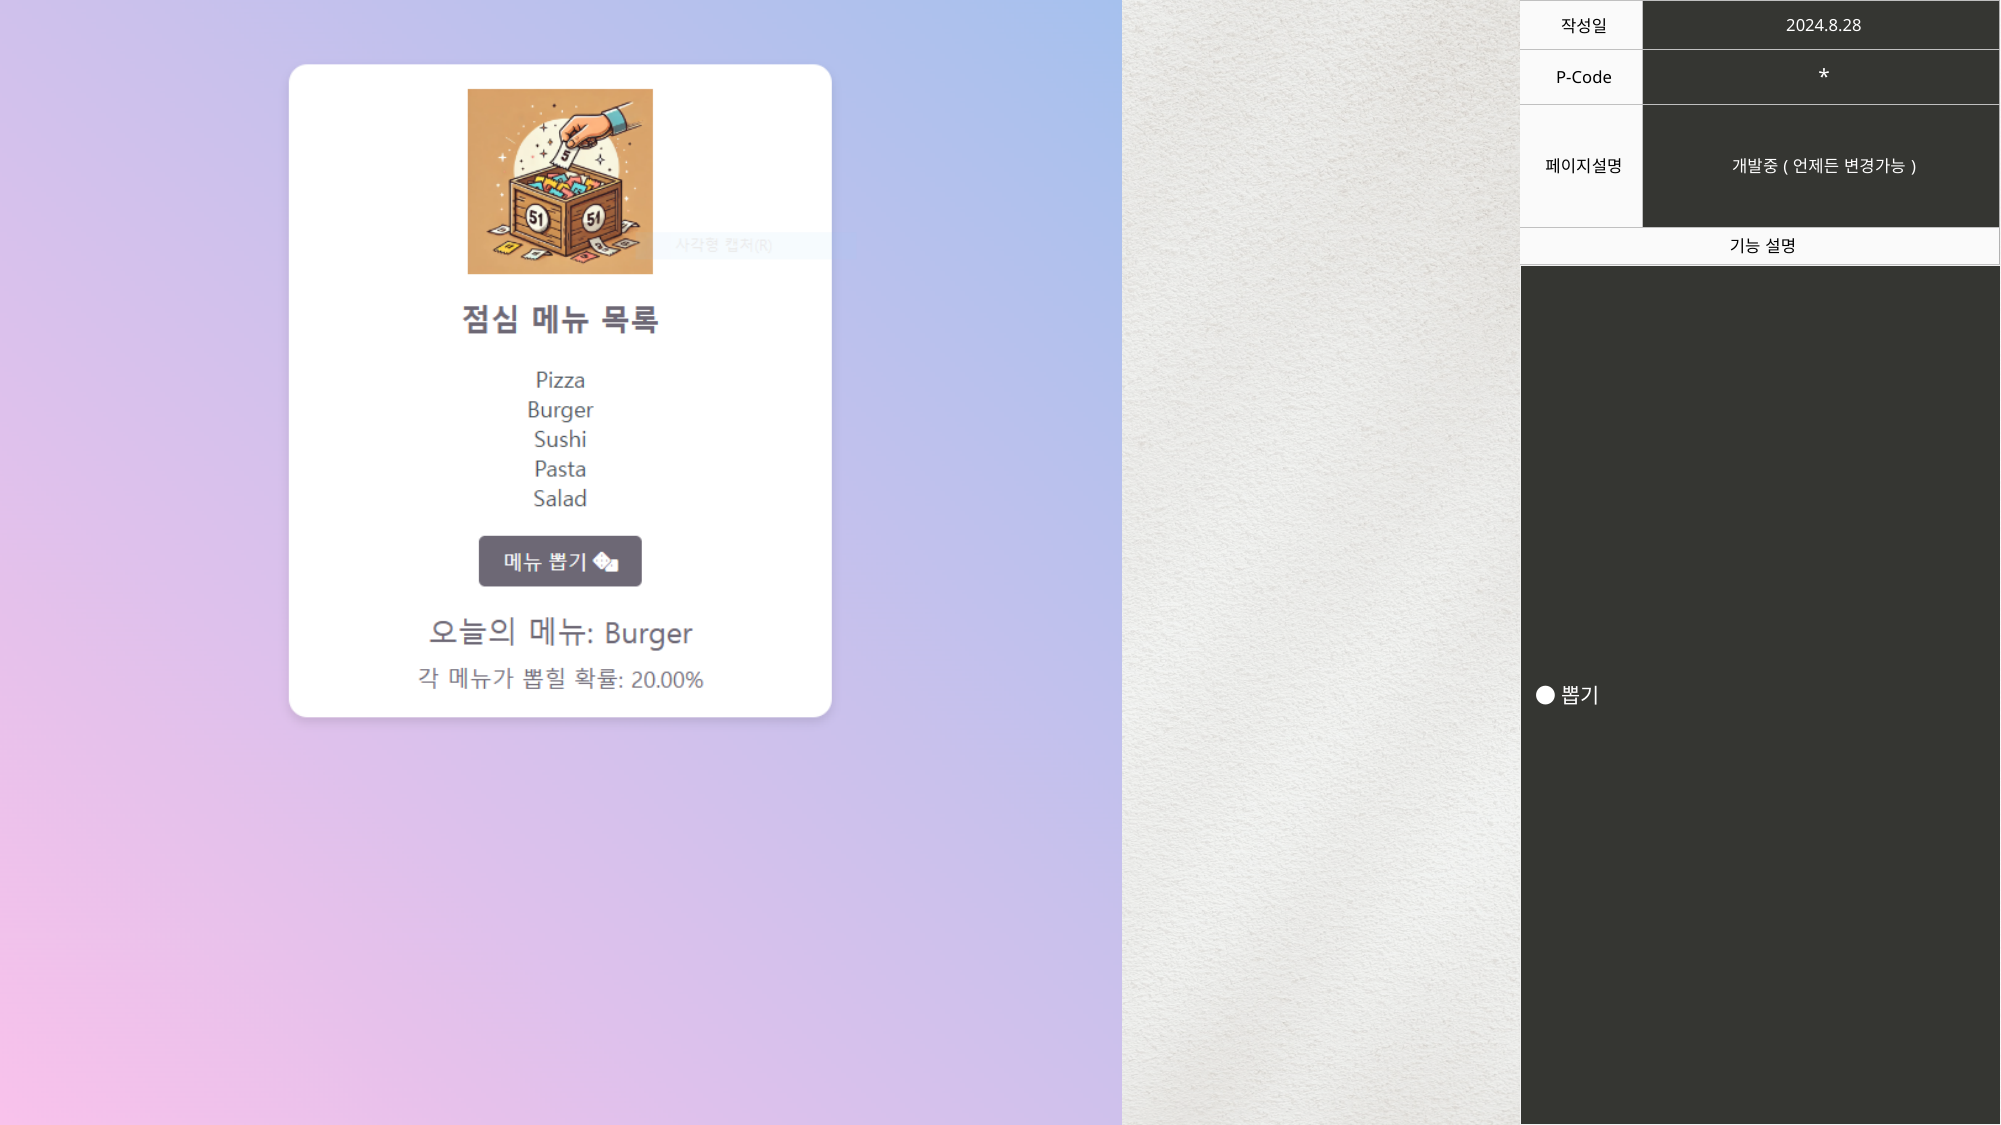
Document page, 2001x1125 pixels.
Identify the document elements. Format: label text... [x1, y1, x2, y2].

picture [0, 0, 1122, 1125]
text_box ●뽑기 [1520, 265, 2000, 1125]
table_cell * [1643, 50, 1999, 104]
table_header 작성일 [1520, 1, 1642, 49]
table_header 2024.8.28 [1643, 1, 1999, 49]
table_cell P-Code [1520, 50, 1642, 104]
table_cell 페이지설명 [1520, 105, 1642, 227]
table_cell 개발중(언제든 변경가능) [1643, 105, 1999, 227]
table_cell 기능 설명 [1520, 228, 1999, 264]
